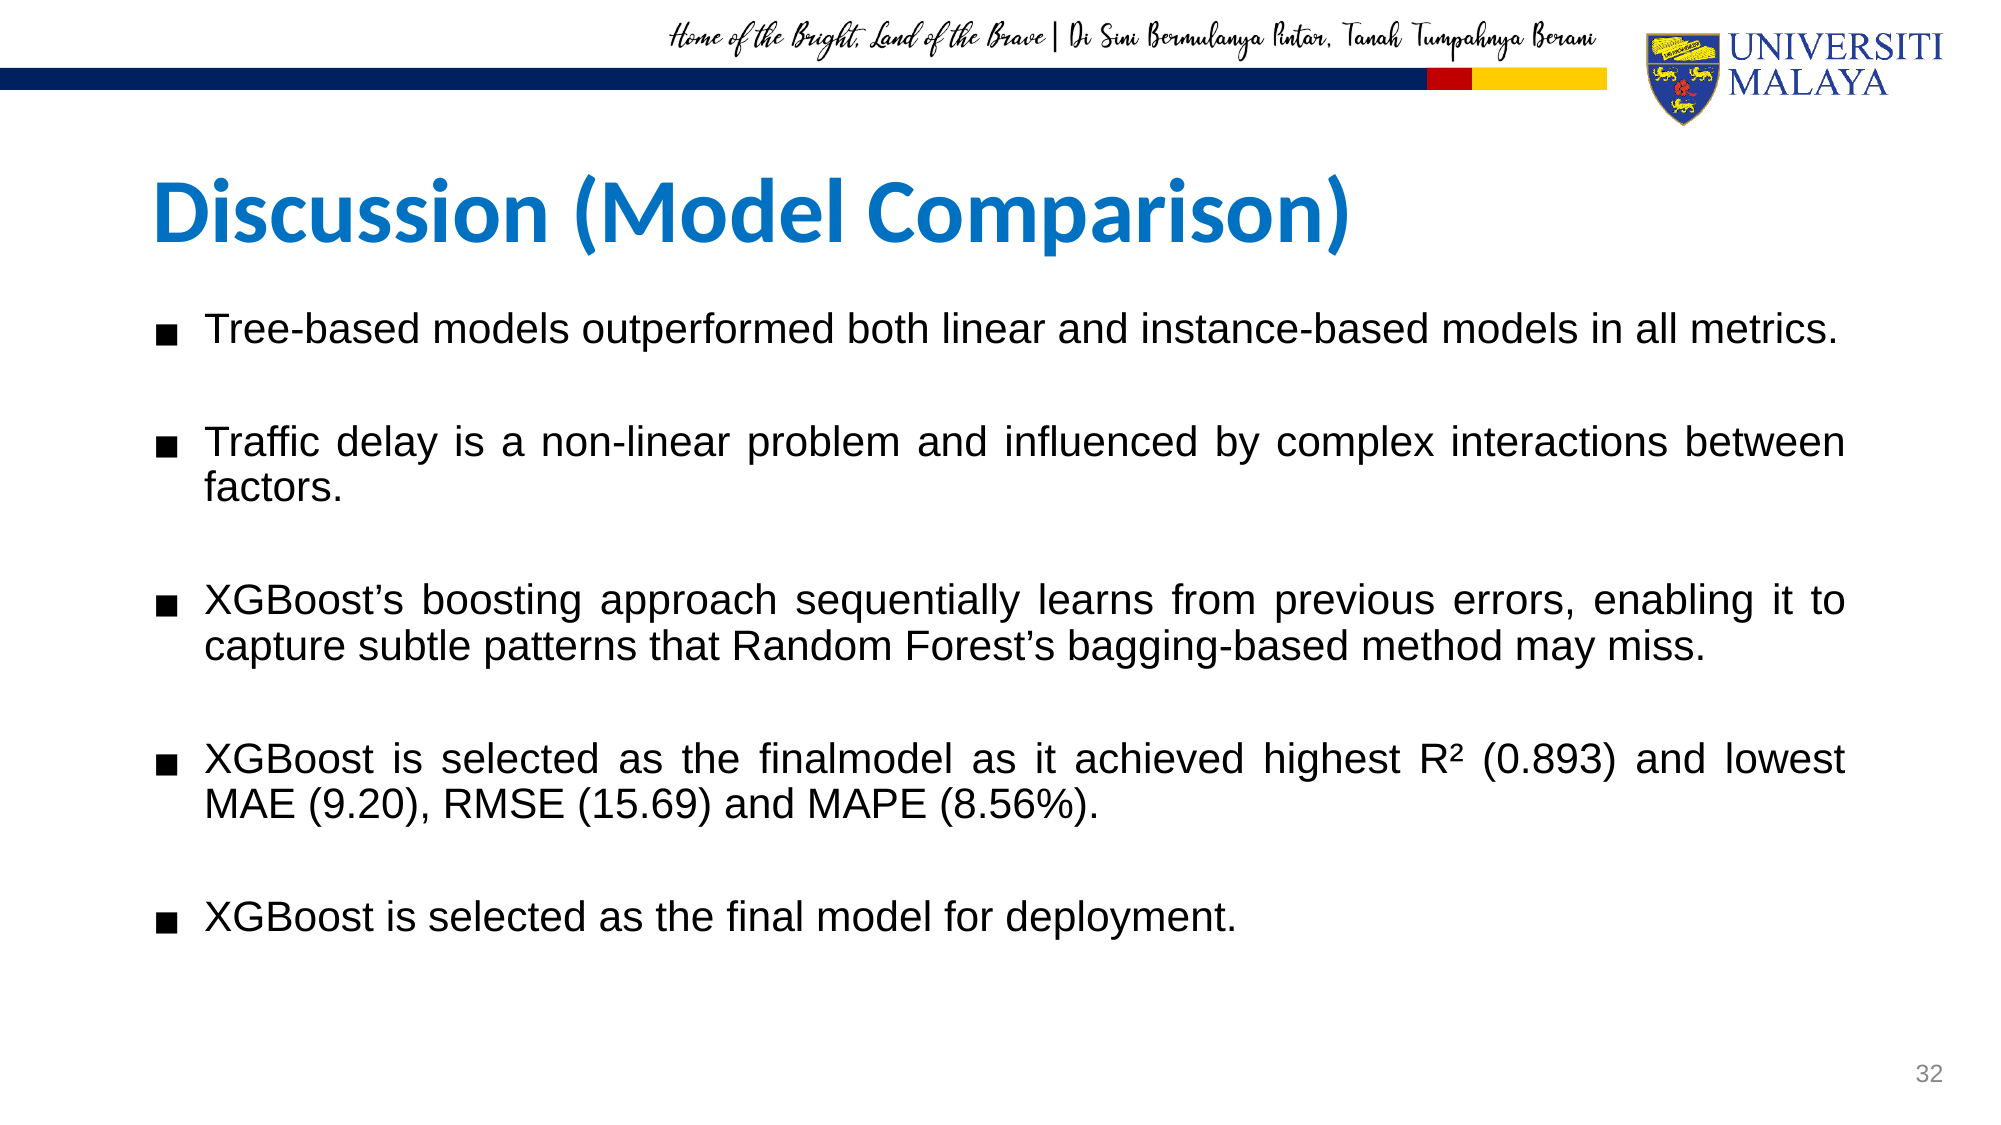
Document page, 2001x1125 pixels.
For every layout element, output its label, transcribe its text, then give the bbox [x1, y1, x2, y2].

picture [661, 0, 2000, 212]
slide_number 32 [1491, 1042, 1959, 1103]
list Tree-based models outperformed both linear and instance-based models in all metrics. Traffic delay is a non-linear problem and influenced by complex interactions between factors. XGBoost’s boosting approach sequentially learns from previous errors, enabling it to capture subtle patterns that Random Forest’s bagging-based method may miss. XGBoost is selected as the finalmodel as it achieved highest R² (0.893) and lowest MAE (9.20), RMSE (15.69) and MAPE (8.56%). XGBoost is selected as the final model for deployment. [137, 299, 1863, 978]
title Discussion (Model Comparison) [137, 97, 1863, 299]
